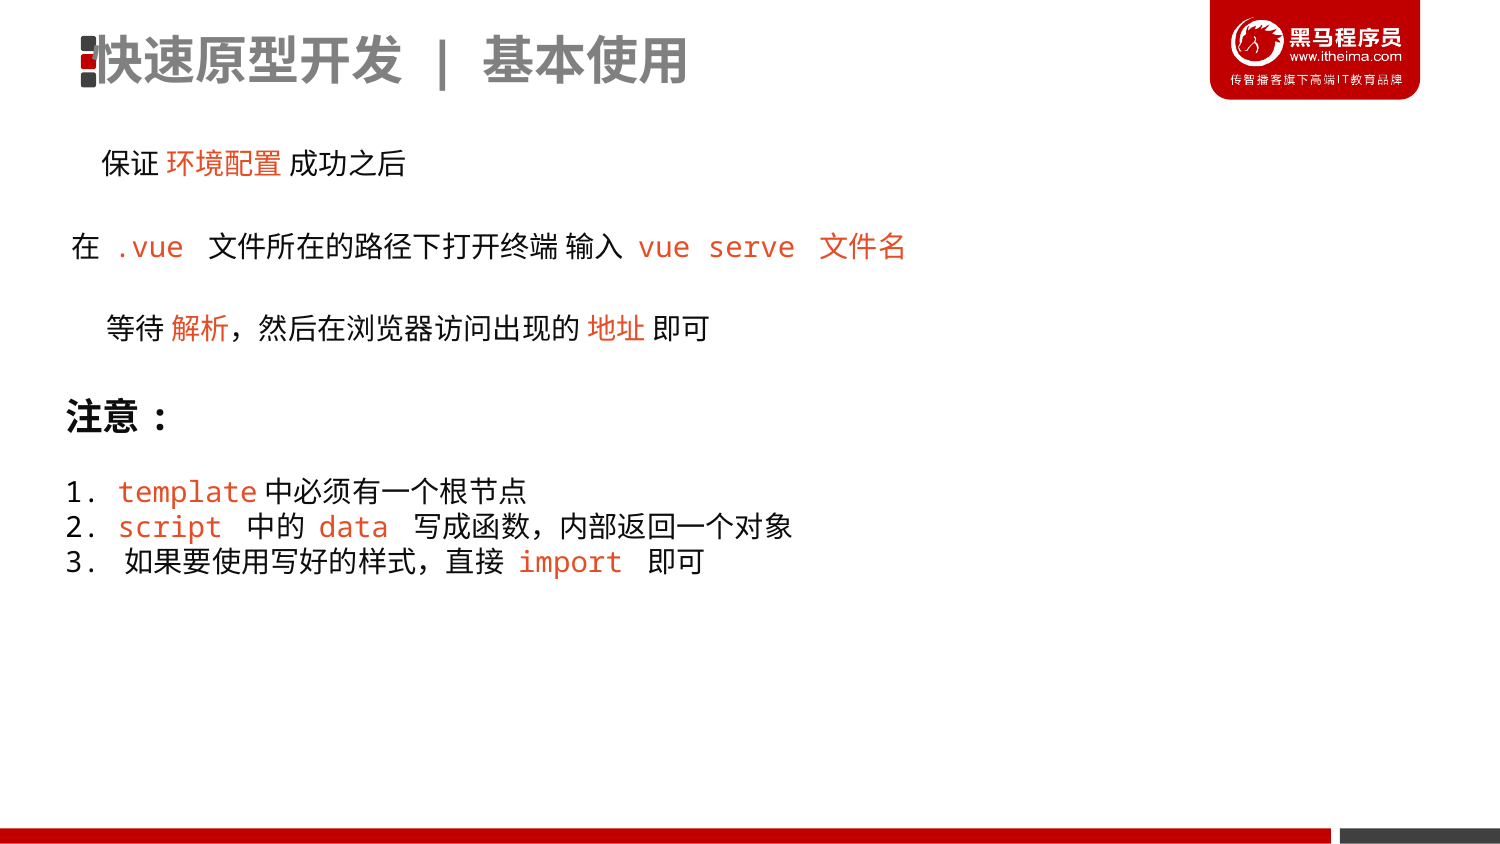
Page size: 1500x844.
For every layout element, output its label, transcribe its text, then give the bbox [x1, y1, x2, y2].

text_box 注意: 1. template中必须有一个根节点 2. script 中的 data 写成函数，内部返回一个对象 3. 如果要使用写好的样式，直接 import 即可 [50, 385, 809, 656]
text_box 保证 环境配置 成功之后 [86, 137, 422, 188]
text_box 等待 解析，然后在浏览器访问出现的 地址 即可 [91, 303, 726, 353]
picture [1212, 8, 1421, 94]
text_box 在 .vue 文件所在的路径下打开终端 输入 vue serve 文件名 [56, 220, 923, 271]
text_box 快速原型开发 | 基本使用 [77, 20, 706, 98]
